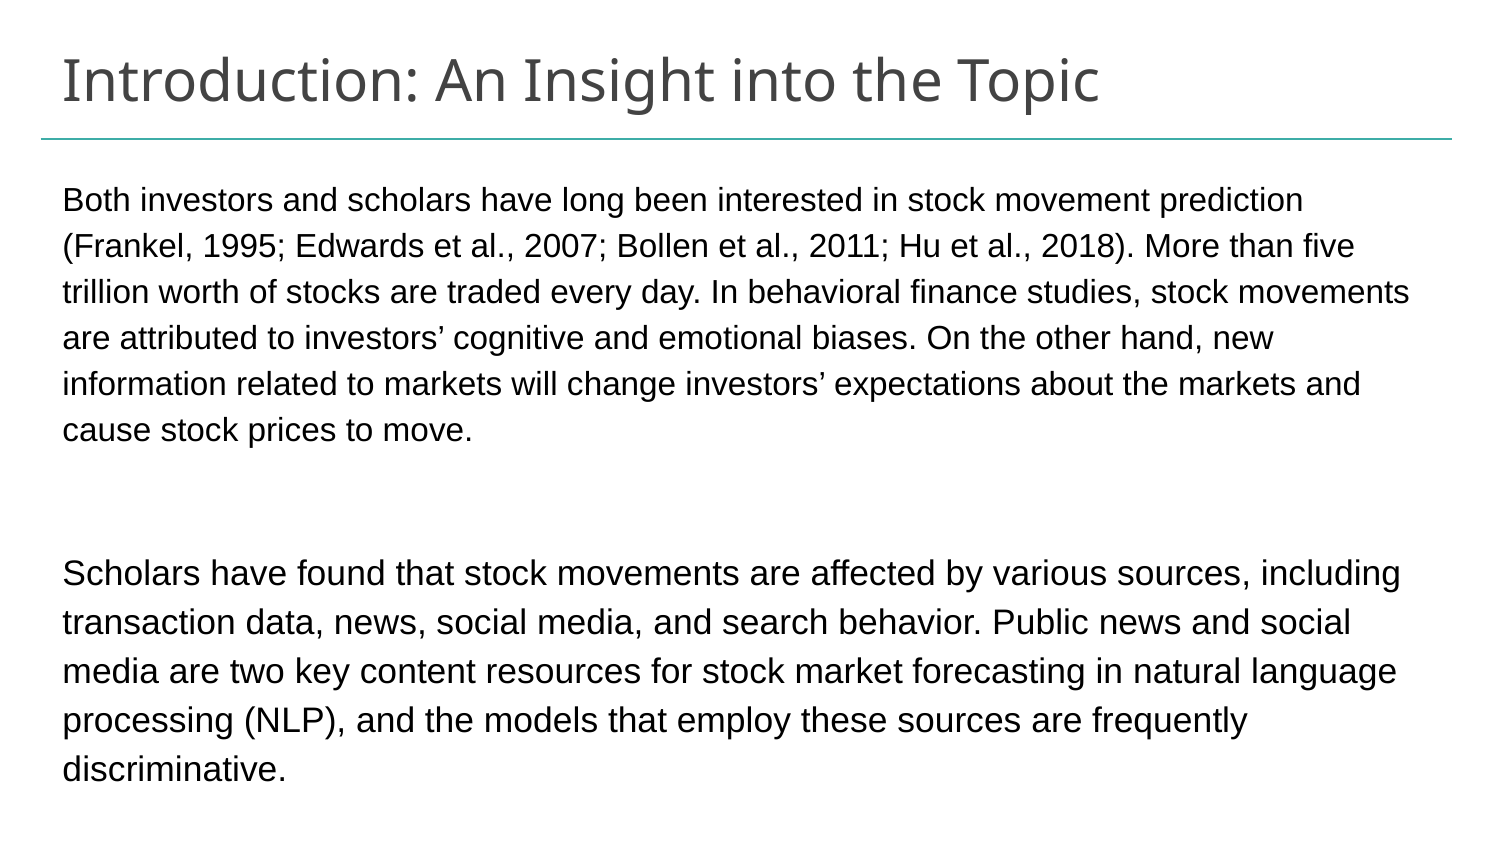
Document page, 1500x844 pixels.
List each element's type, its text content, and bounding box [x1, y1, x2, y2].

title Introduction: An Insight into the Topic [47, 27, 1446, 122]
list Both investors and scholars have long been interested in stock movement prediction (Frankel, 1995; Edwards et al., 2007; Bollen et al., 2011; Hu et al., 2018). More than five trillion worth of stocks are traded every day. In behavioral finance studies, stock movements are attributed to investors’ cognitive and emotional biases. On the other hand, new information related to markets will change investors’ expectations about the markets and cause stock prices to move. Scholars have found that stock movements are affected by various sources, including transaction data, news, social media, and search behavior. Public news and social media are two key content resources for stock market forecasting in natural language processing (NLP), and the models that employ these sources are frequently discriminative. [47, 157, 1446, 718]
